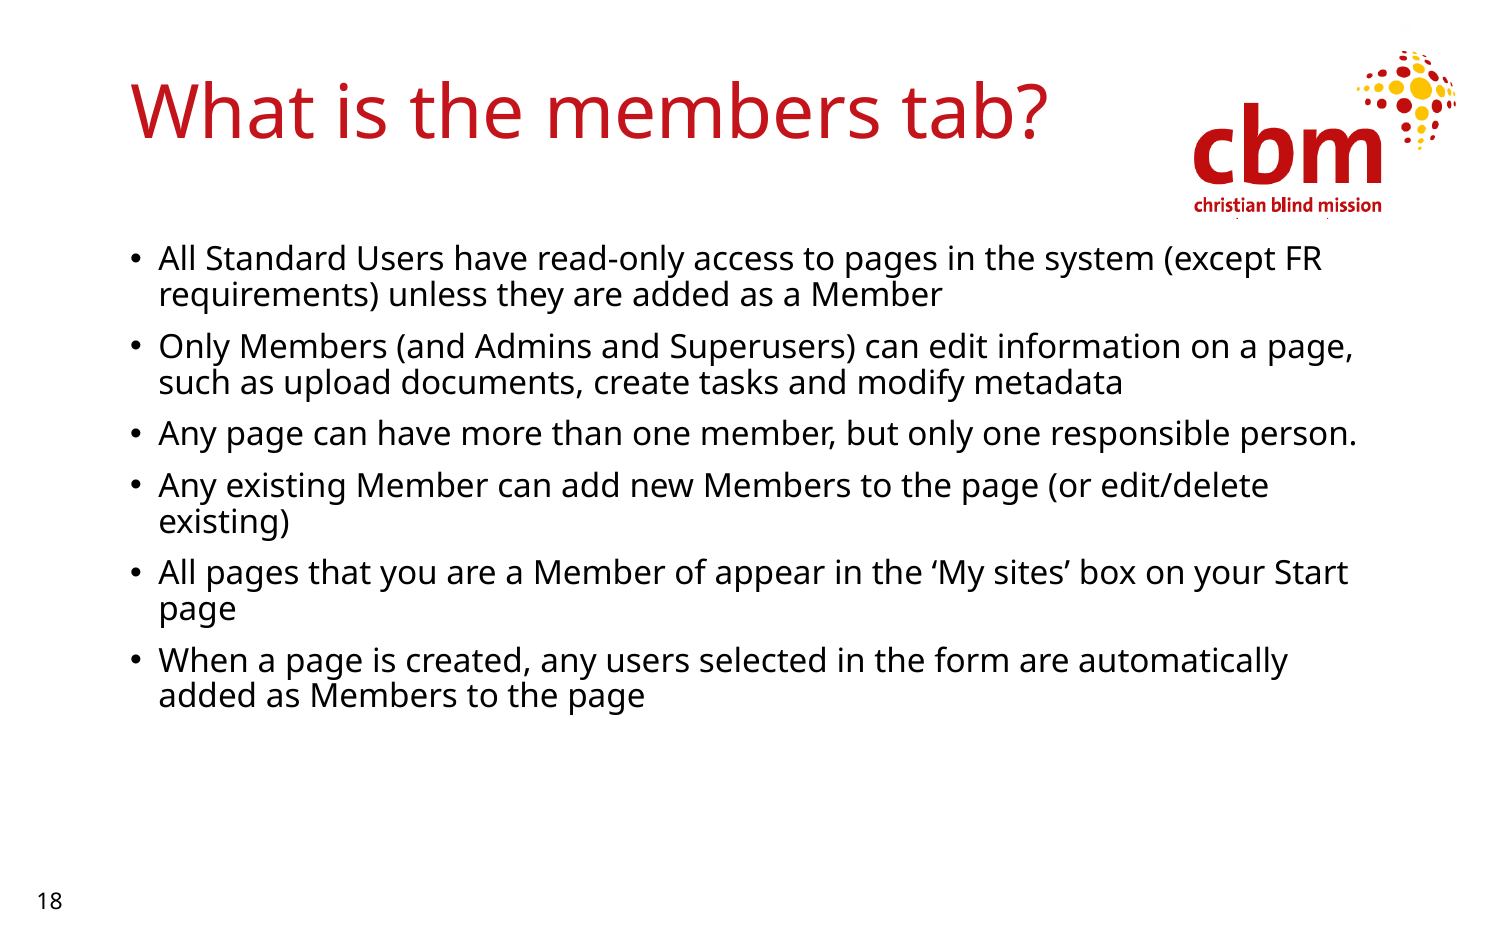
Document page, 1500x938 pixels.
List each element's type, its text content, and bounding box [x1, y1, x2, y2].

title What is the members tab? [130, 77, 1370, 225]
list All Standard Users have read-only access to pages in the system (except FR requirements) unless they are added as a Member Only Members (and Admins and Superusers) can edit information on a page, such as upload documents, create tasks and modify metadata Any page can have more than one member, but only one responsible person. Any existing Member can add new Members to the page (or edit/delete existing) All pages that you are a Member of appear in the ‘My sites’ box on your Start page When a page is created, any users selected in the form are automatically added as Members to the page [130, 242, 1370, 783]
picture [1166, 24, 1490, 236]
slide_number 18 [21, 878, 472, 938]
